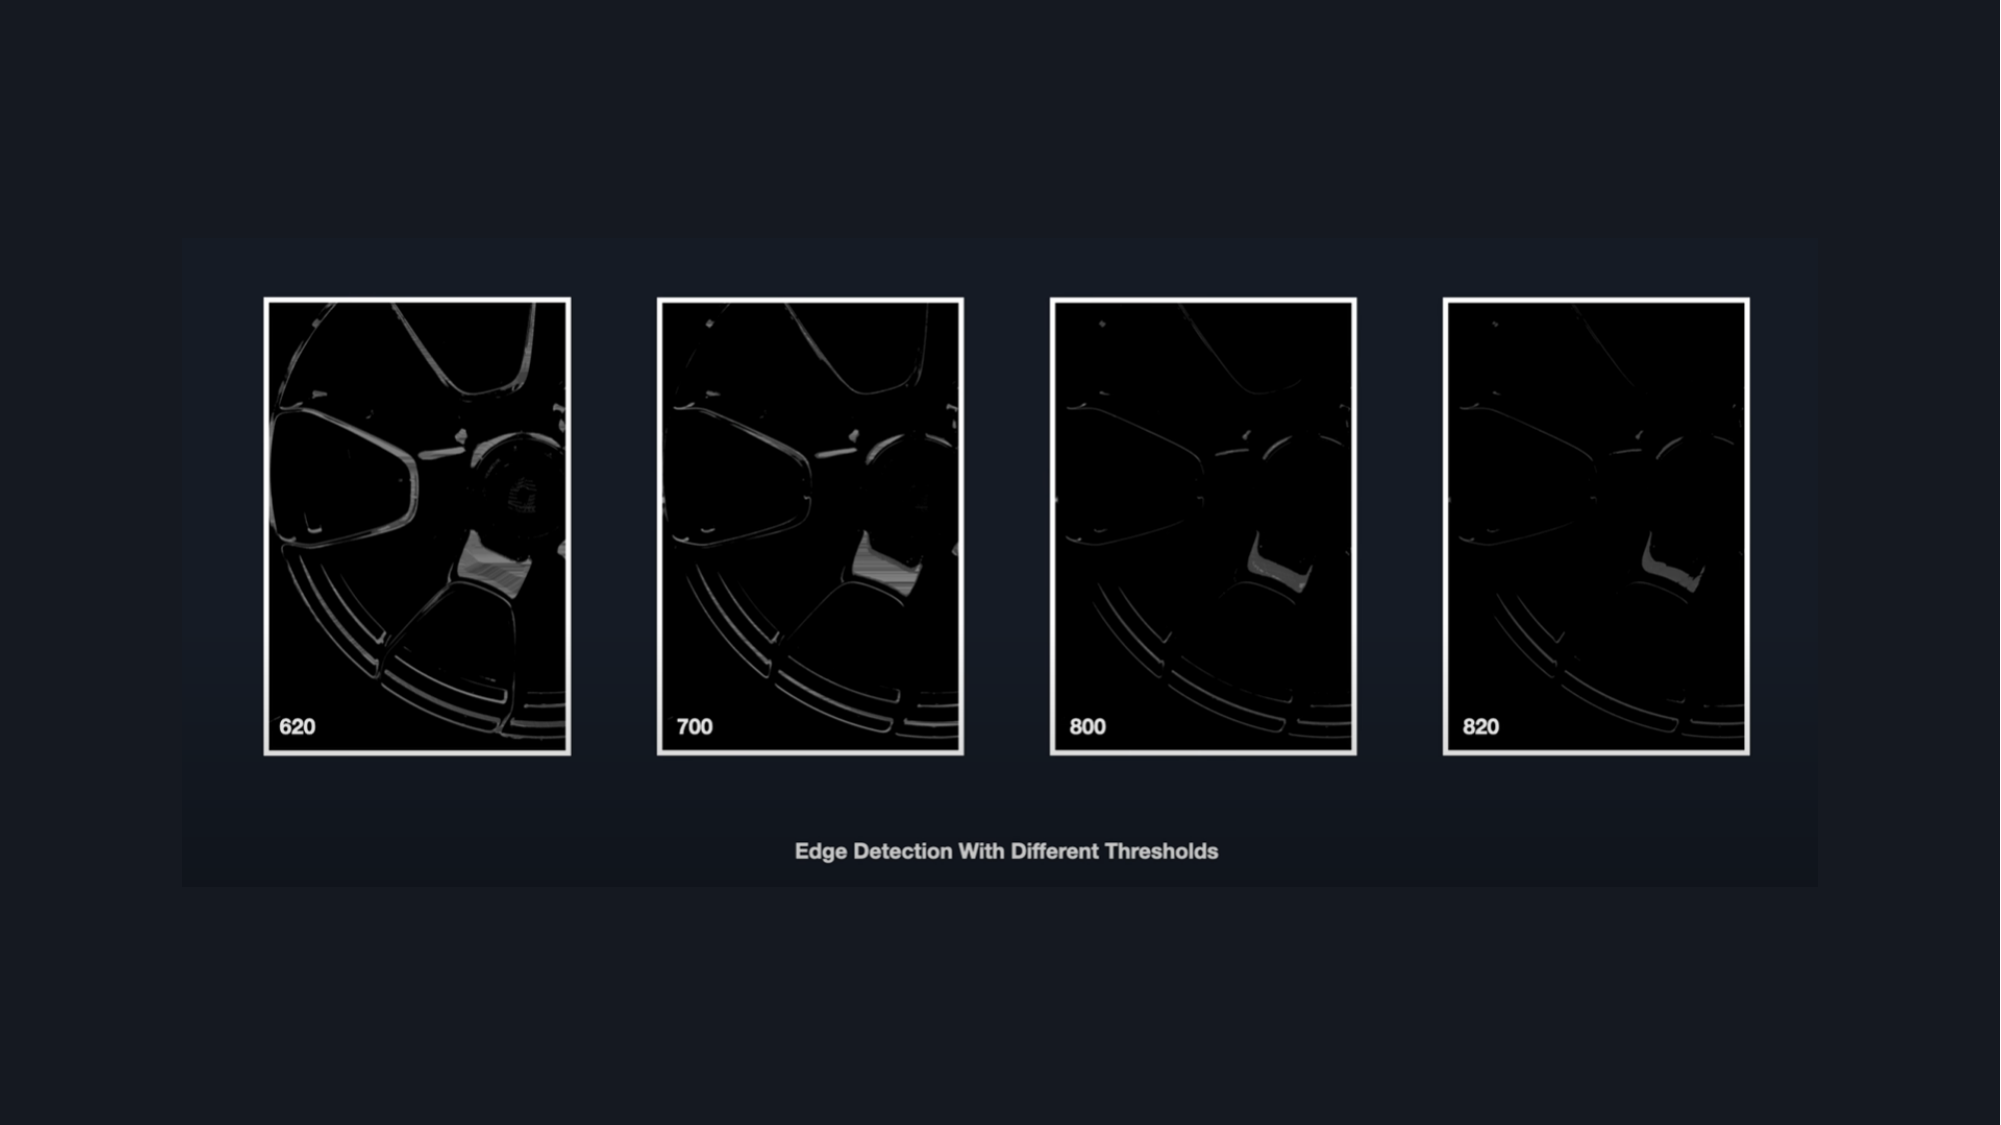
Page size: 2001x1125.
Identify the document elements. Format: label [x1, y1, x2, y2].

picture [182, 238, 1818, 887]
